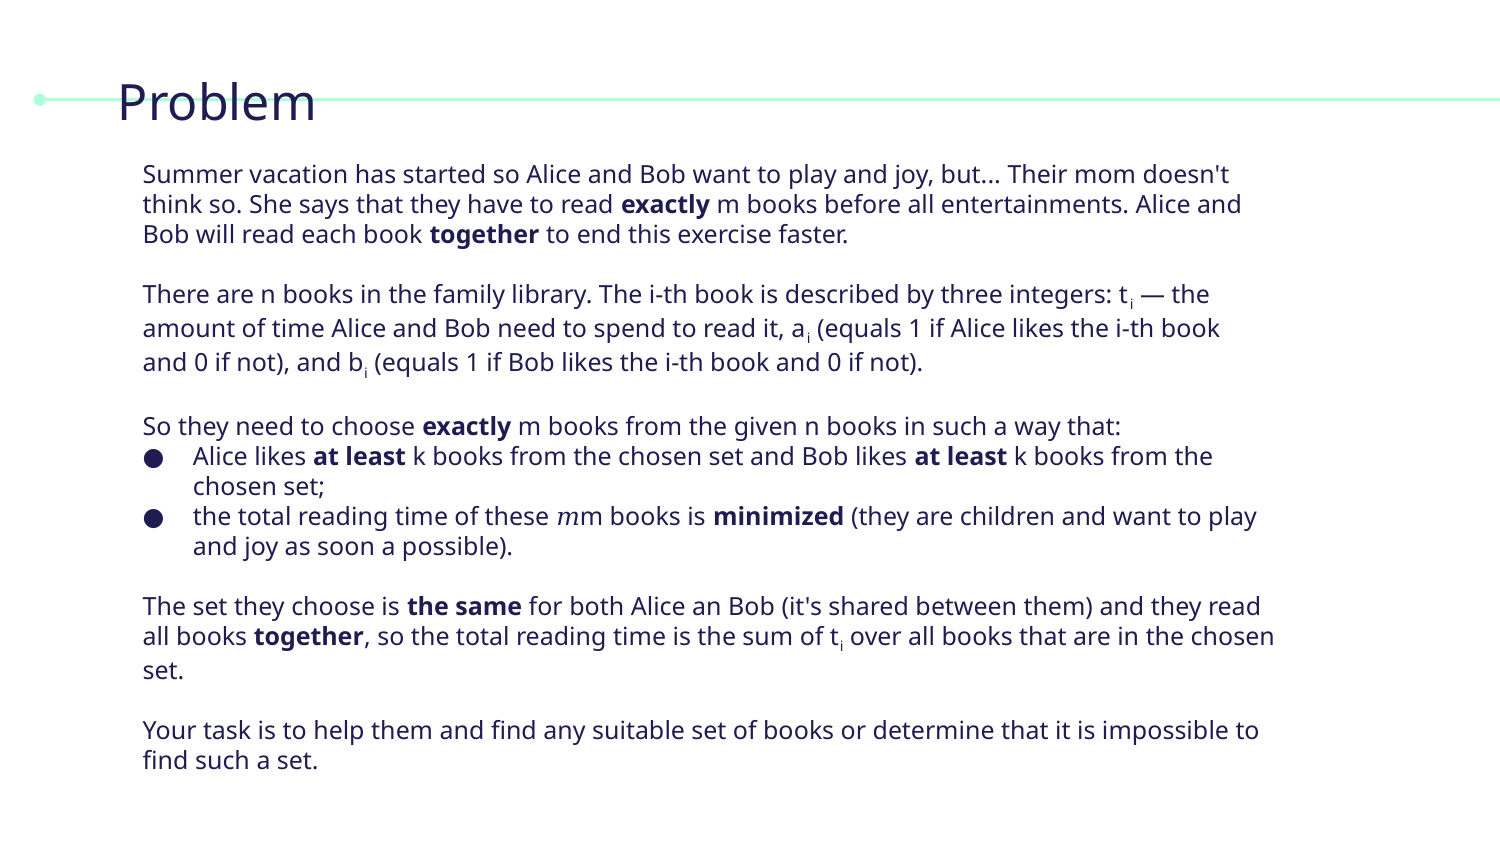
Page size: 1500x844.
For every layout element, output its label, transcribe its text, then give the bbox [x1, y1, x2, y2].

list Summer vacation has started so Alice and Bob want to play and joy, but... Their mom doesn't think so. She says that they have to read exactly m books before all entertainments. Alice and Bob will read each book together to end this exercise faster. There are n books in the family library. The i-th book is described by three integers: ti — the amount of time Alice and Bob need to spend to read it, ai (equals 1 if Alice likes the i-th book and 0 if not), and bi (equals 1 if Bob likes the i-th book and 0 if not). So they need to choose exactly m books from the given n books in such a way that: Alice likes at least k books from the chosen set and Bob likes at least k books from the chosen set; the total reading time of these 𝑚m books is minimized (they are children and want to play and joy as soon a possible). The set they choose is the same for both Alice an Bob (it's shared between them) and they read all books together, so the total reading time is the sum of ti over all books that are in the chosen set. Your task is to help them and find any suitable set of books or determine that it is impossible to find such a set. [102, 144, 1304, 813]
title Problem [102, 55, 1101, 144]
